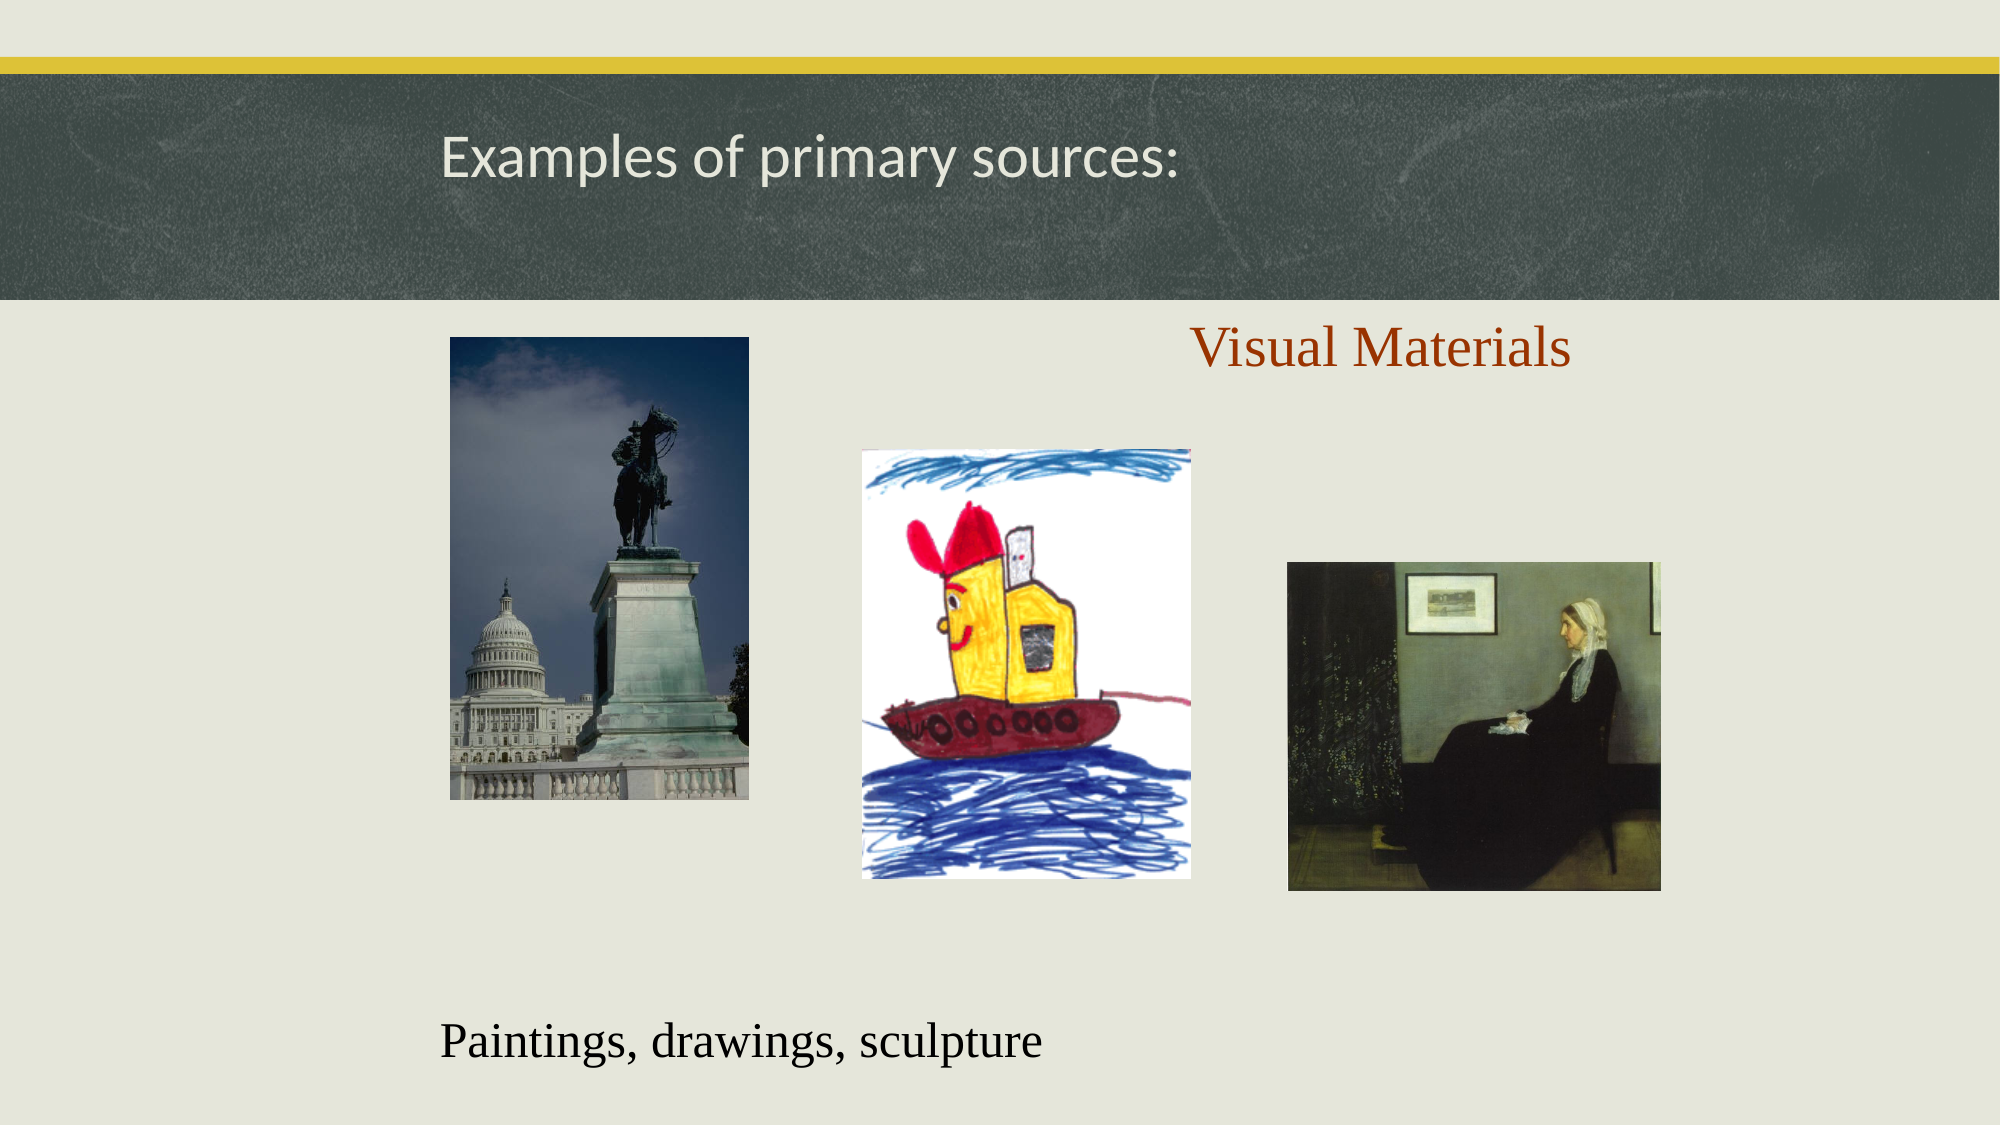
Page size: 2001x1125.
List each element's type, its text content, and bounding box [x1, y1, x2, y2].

picture [862, 449, 1191, 879]
picture [1287, 562, 1661, 891]
text_box Visual Materials [1137, 299, 1625, 386]
picture [0, 74, 2000, 300]
text_box Paintings, drawings, sculpture [424, 999, 1388, 1076]
title Examples of primary sources: [425, 62, 1700, 250]
picture [449, 337, 749, 800]
